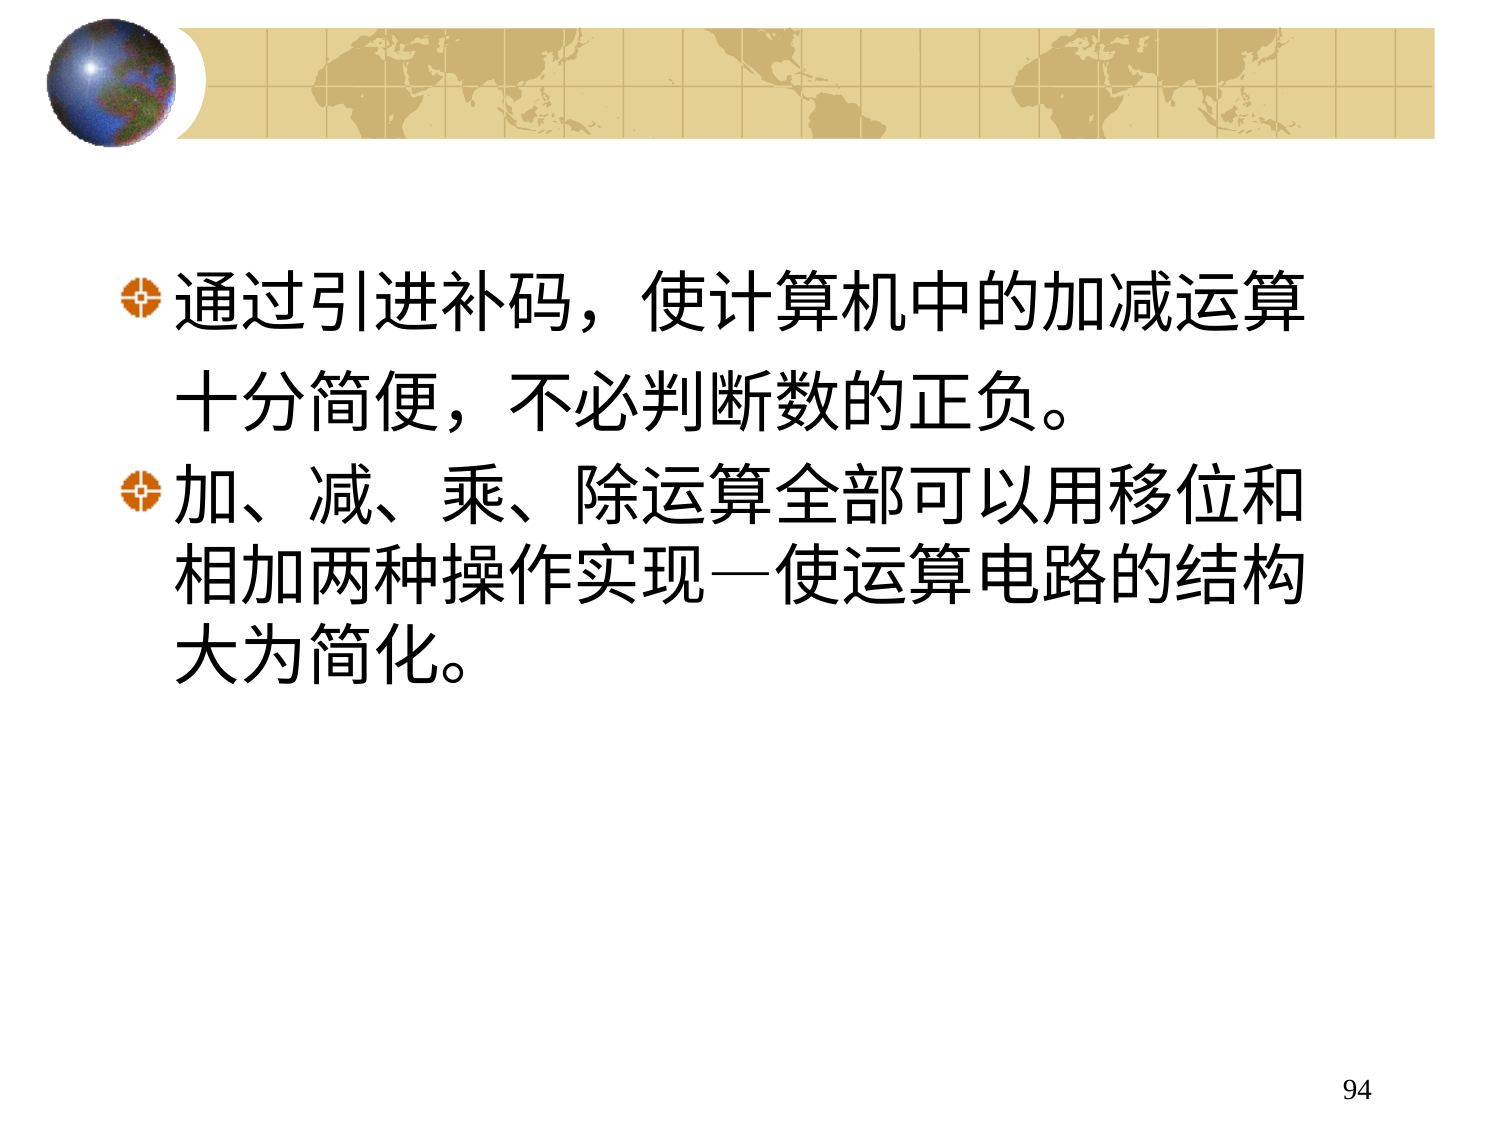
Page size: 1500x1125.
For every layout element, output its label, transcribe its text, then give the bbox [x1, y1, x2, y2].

list 通过引进补码，使计算机中的加减运算十分简便，不必判断数的正负。 加、减、乘、除运算全部可以用移位和相加两种操作实现—使运算电路的结构大为简化。 [102, 231, 1378, 908]
slide_number 94 [1074, 1037, 1388, 1113]
picture [117, 276, 164, 323]
picture [42, 14, 190, 151]
picture [117, 469, 164, 517]
